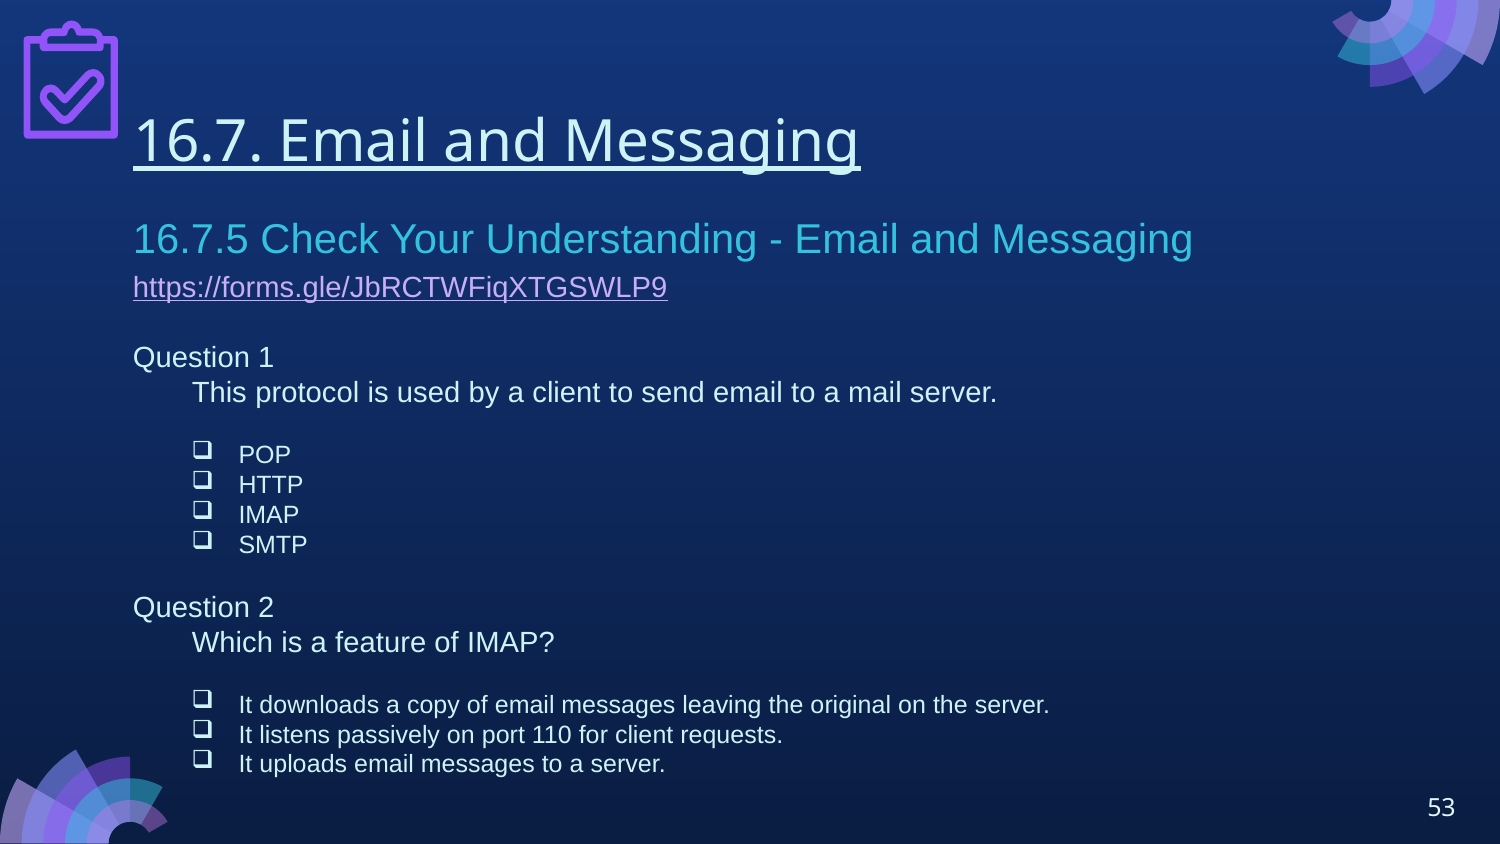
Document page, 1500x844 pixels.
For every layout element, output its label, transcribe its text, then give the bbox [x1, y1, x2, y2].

text_box 16.7.5 Check Your Understanding - Email and Messaging [118, 204, 1382, 261]
title 16.7. Email and Messaging [118, 88, 1382, 183]
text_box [23, 20, 119, 139]
footer 53 [964, 786, 1471, 832]
text_box https://forms.gle/JbRCTWFiqXTGSWLP9 Question 1 This protocol is used by a client to send email to a mail server. POP HTTP IMAP SMTP Question 2 Which is a feature of IMAP? It downloads a copy of email messages leaving the original on the server. It listens passively on port 110 for client requests. It uploads email messages to a server. [118, 261, 1421, 786]
